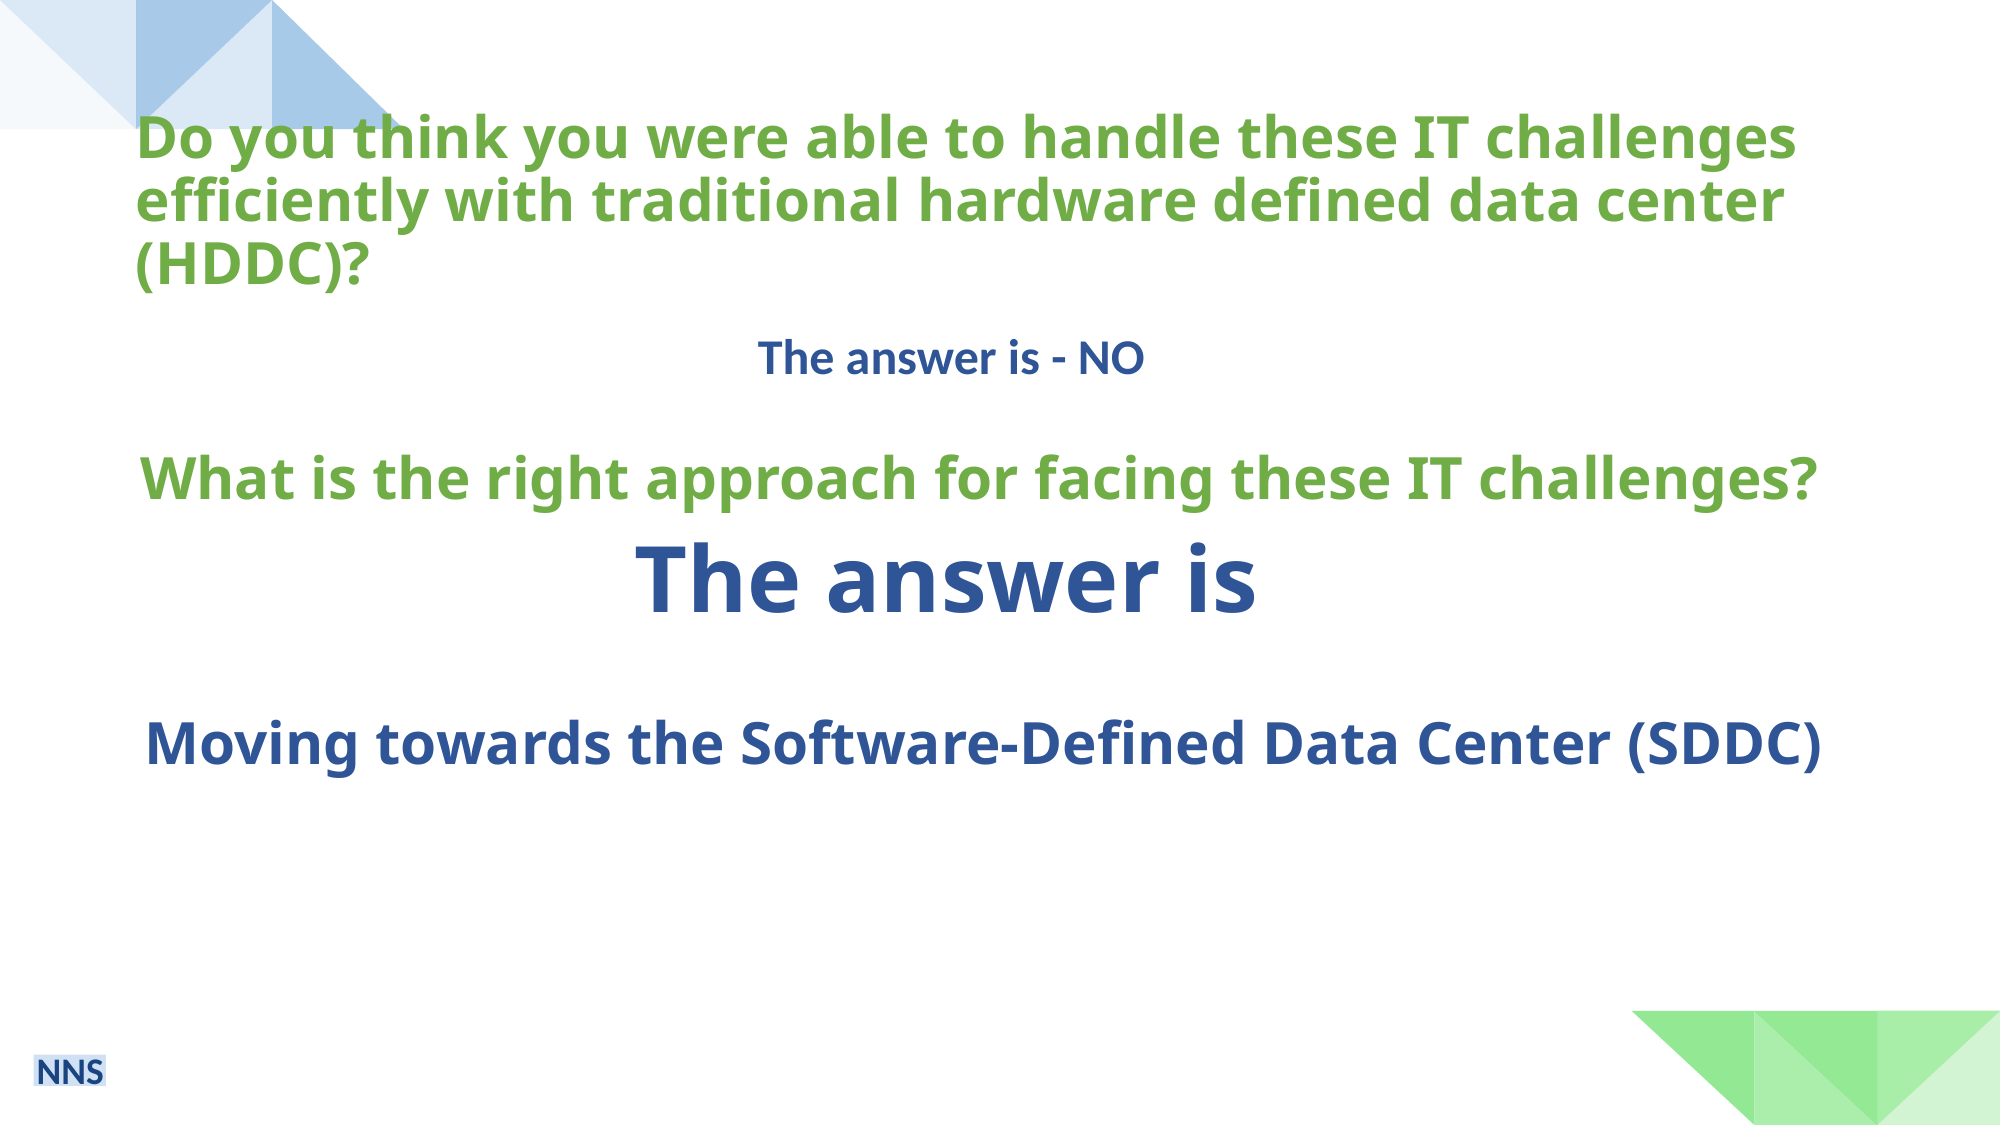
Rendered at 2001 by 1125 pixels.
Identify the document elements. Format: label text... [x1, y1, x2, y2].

text_box [33, 1054, 107, 1087]
text_box Moving towards the Software-Defined Data Center (SDDC) [129, 698, 1837, 784]
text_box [1631, 1010, 2000, 1125]
text_box The answer is [619, 513, 1298, 639]
title Do you think you were able to handle these IT challenges efficiently with traditional hardware defined data center (HDDC)? [120, 136, 1921, 270]
text_box What is the right approach for facing these IT challenges? [125, 413, 1925, 548]
text_box NNS [21, 1039, 119, 1100]
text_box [0, 0, 404, 130]
text_box The answer is - NO [743, 316, 1160, 392]
